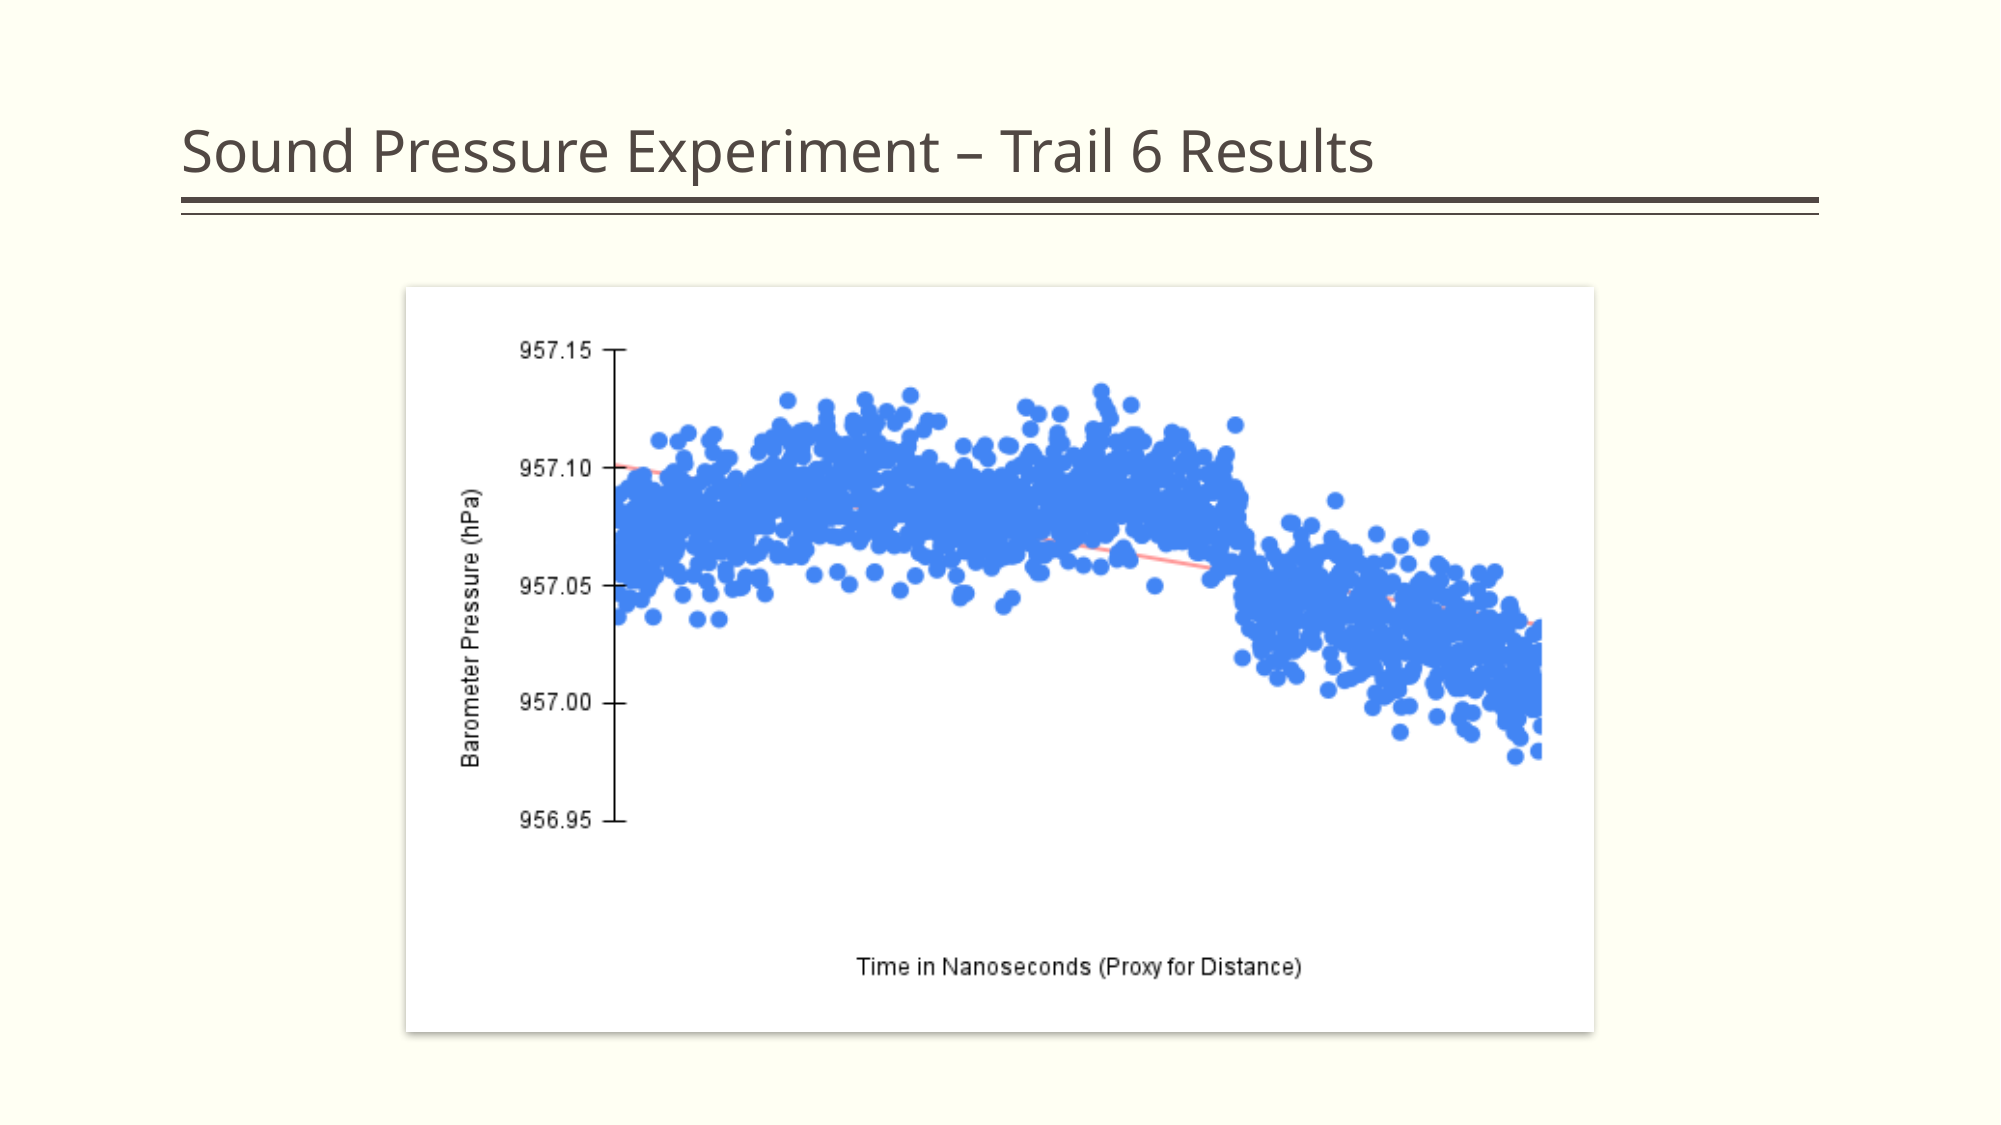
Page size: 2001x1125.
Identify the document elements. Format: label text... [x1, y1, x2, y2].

title Sound Pressure Experiment – Trail 6 Results [181, 12, 1819, 193]
picture [420, 301, 1579, 1018]
